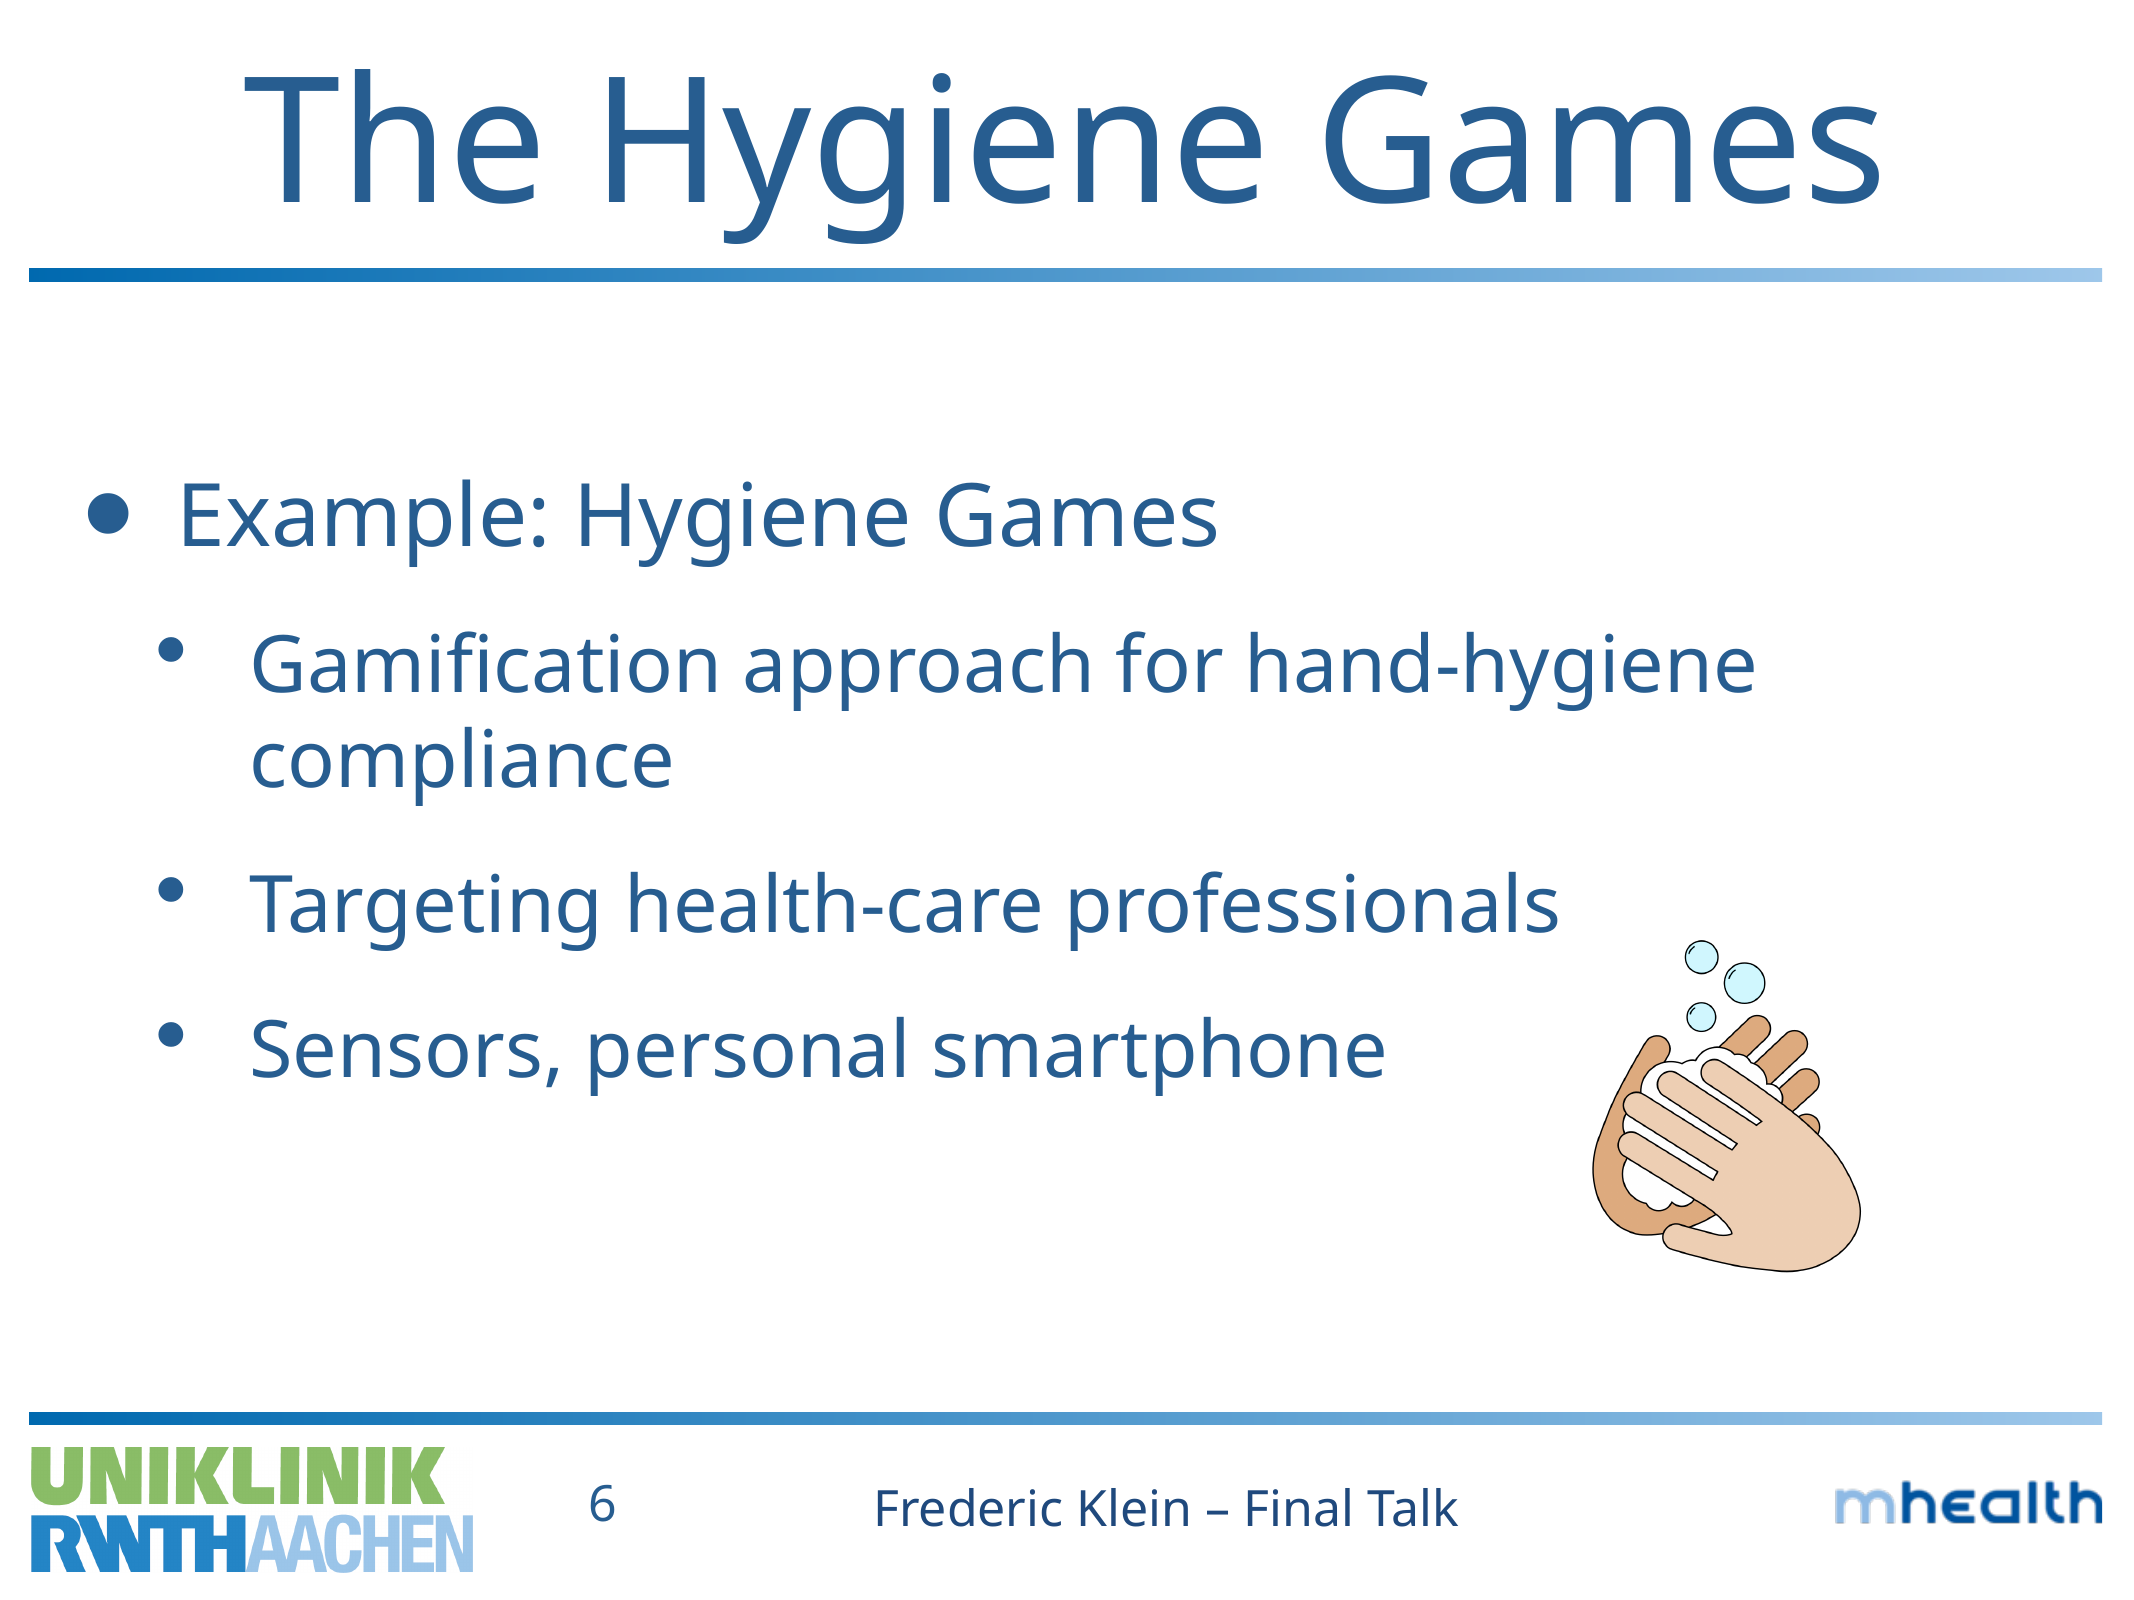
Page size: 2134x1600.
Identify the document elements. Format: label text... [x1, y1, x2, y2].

slide_number 6 [568, 1470, 638, 1547]
picture [1830, 1469, 2103, 1554]
picture [31, 1447, 473, 1573]
title The Hygiene Games [28, 0, 2103, 266]
picture [1539, 887, 1914, 1325]
list Example: Hygiene Games Gamification approach for hand-hygiene compliance Targeting health-care professionals Sensors, personal smartphone [30, 300, 2104, 1377]
footer Frederic Klein – Final Talk [728, 1467, 1604, 1554]
